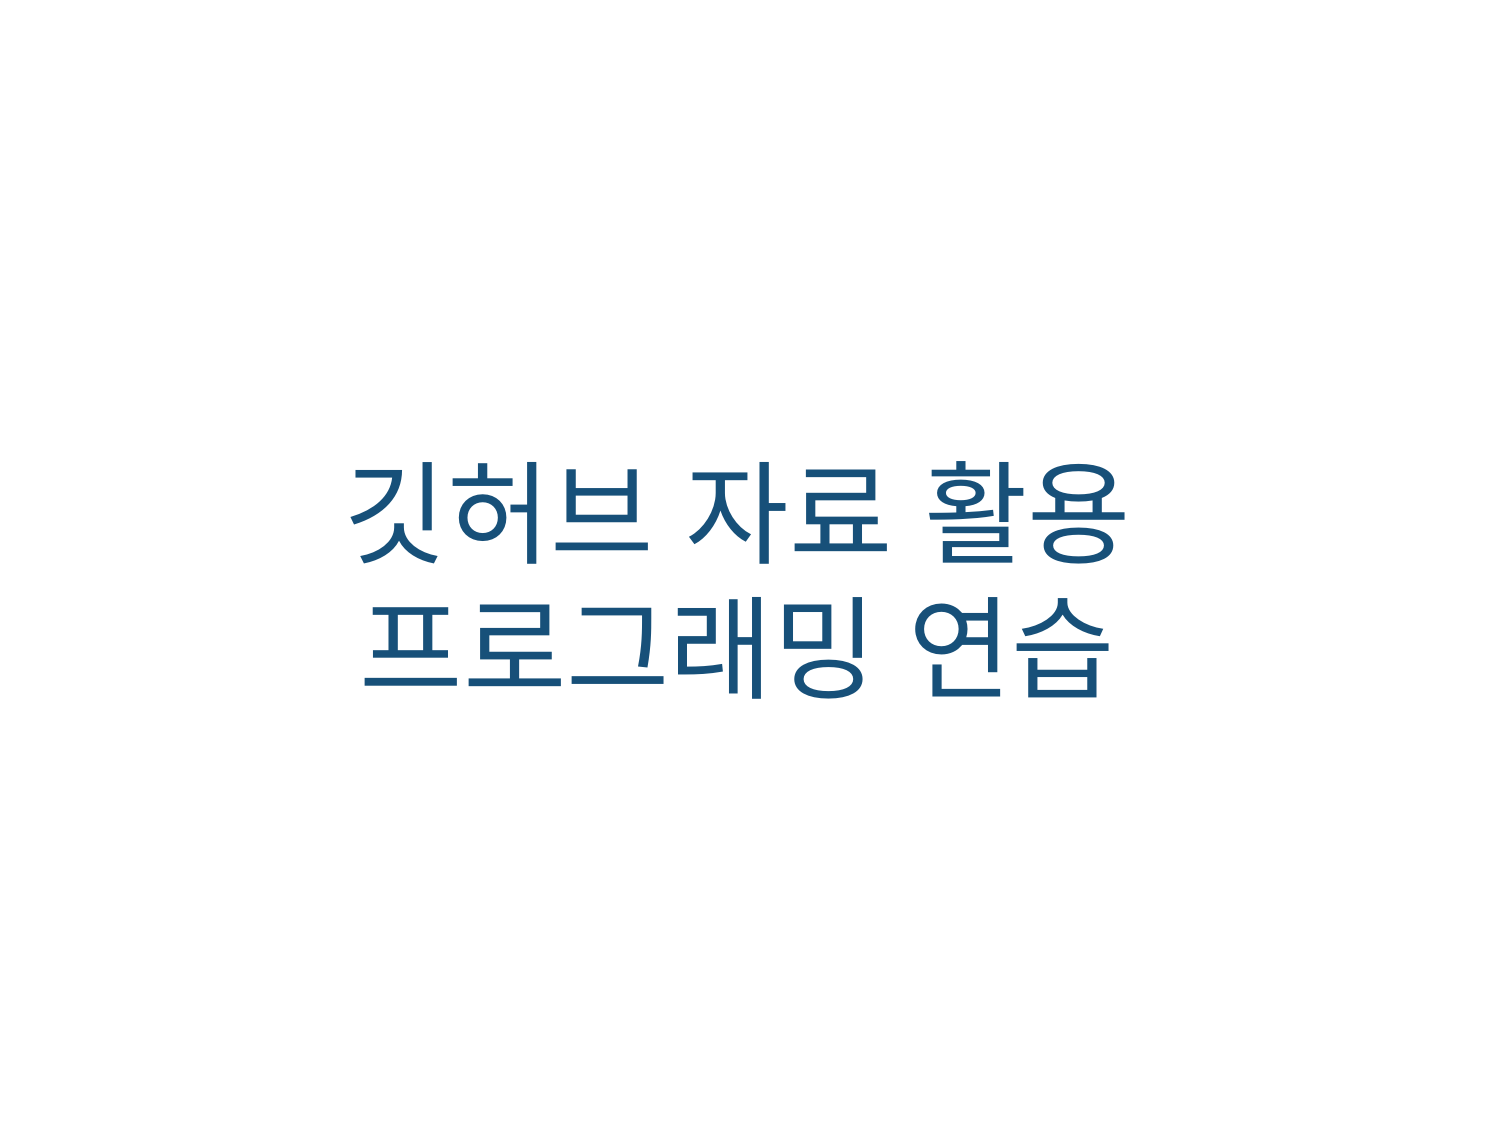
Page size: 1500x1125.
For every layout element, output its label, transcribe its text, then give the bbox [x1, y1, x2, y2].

text_box 깃허브 자료 활용 프로그래밍 연습 [328, 435, 1147, 721]
